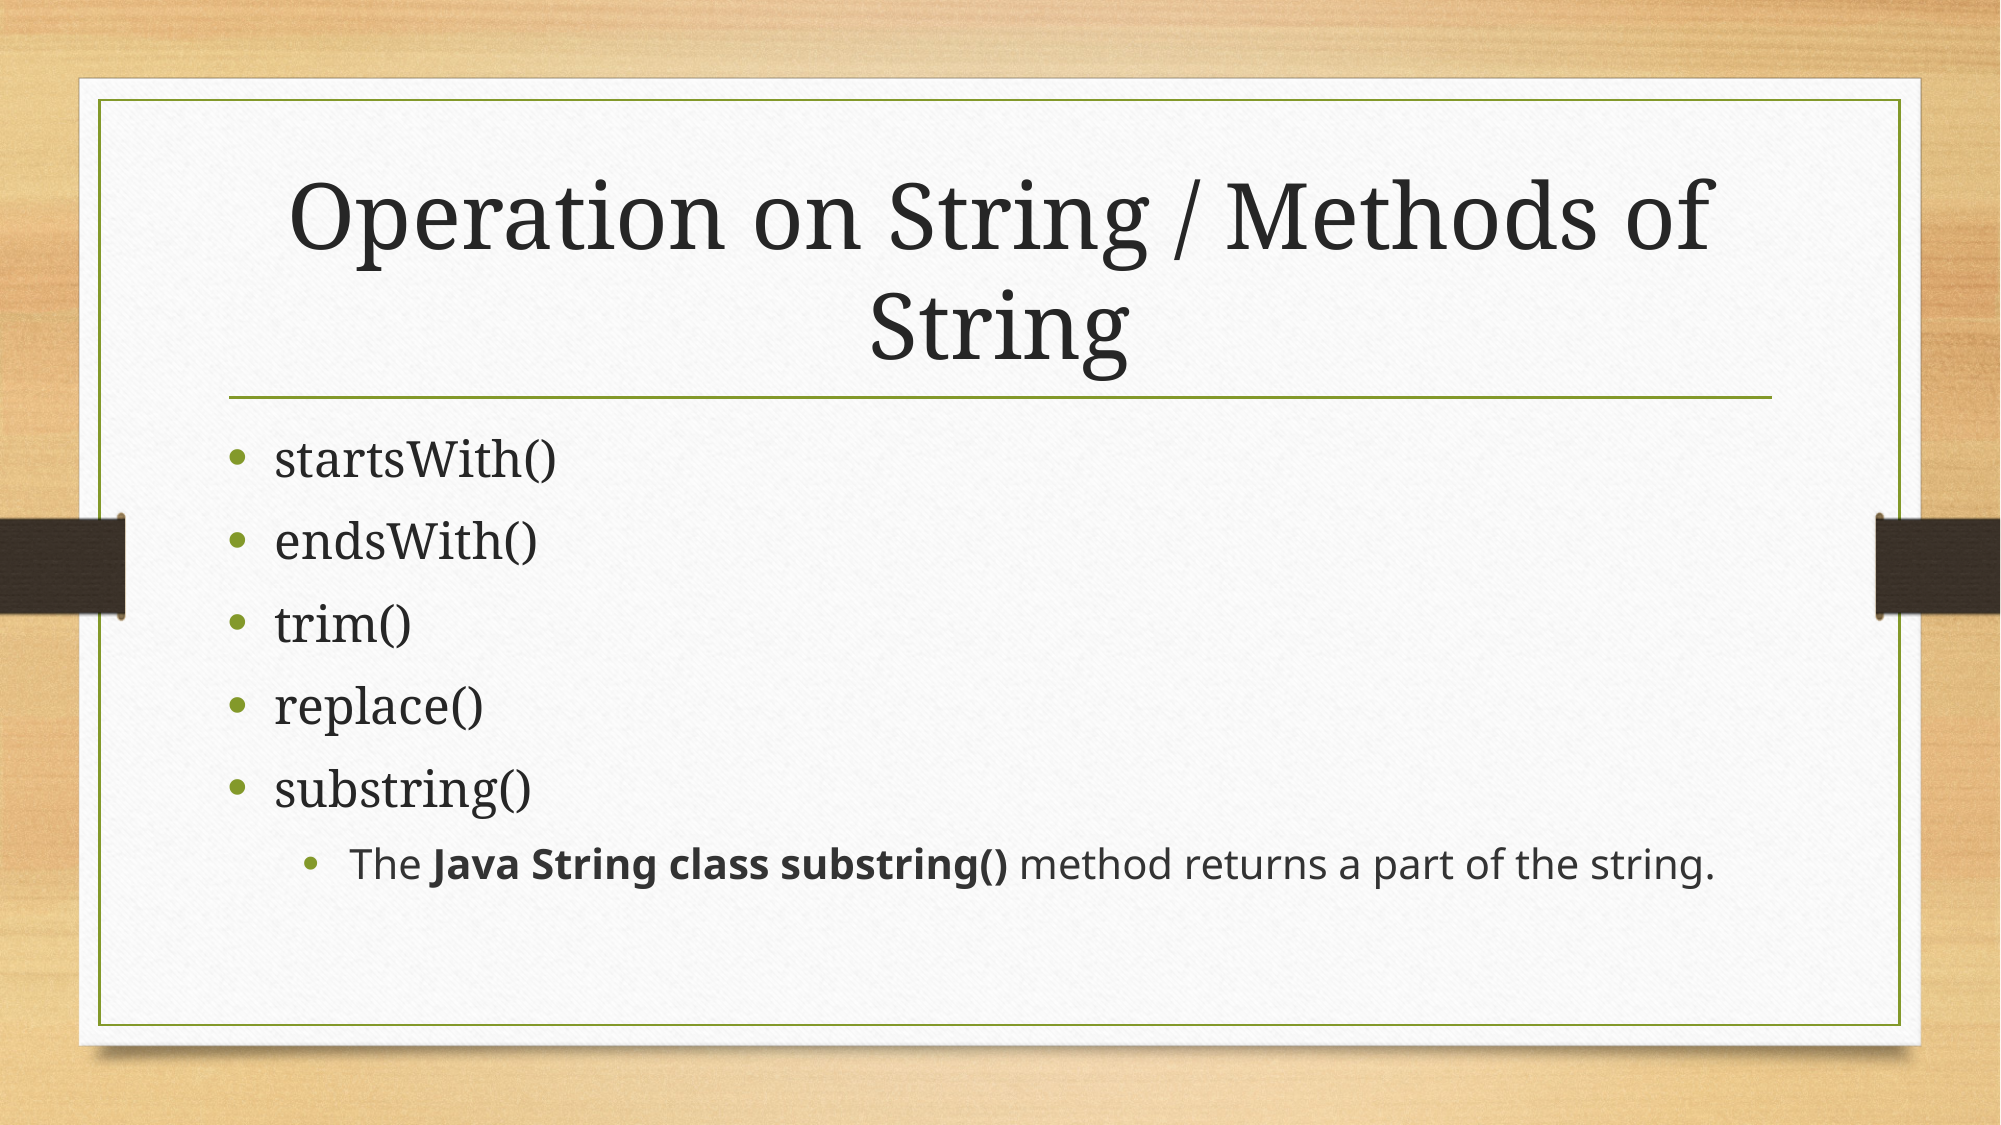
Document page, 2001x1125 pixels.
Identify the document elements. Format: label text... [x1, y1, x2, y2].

list startsWith() endsWith() trim() replace() substring() The Java String class substring() method returns a part of the string. [212, 419, 1788, 964]
picture [0, 0, 2001, 1125]
title Operation on String / Methods of String [212, 161, 1788, 375]
